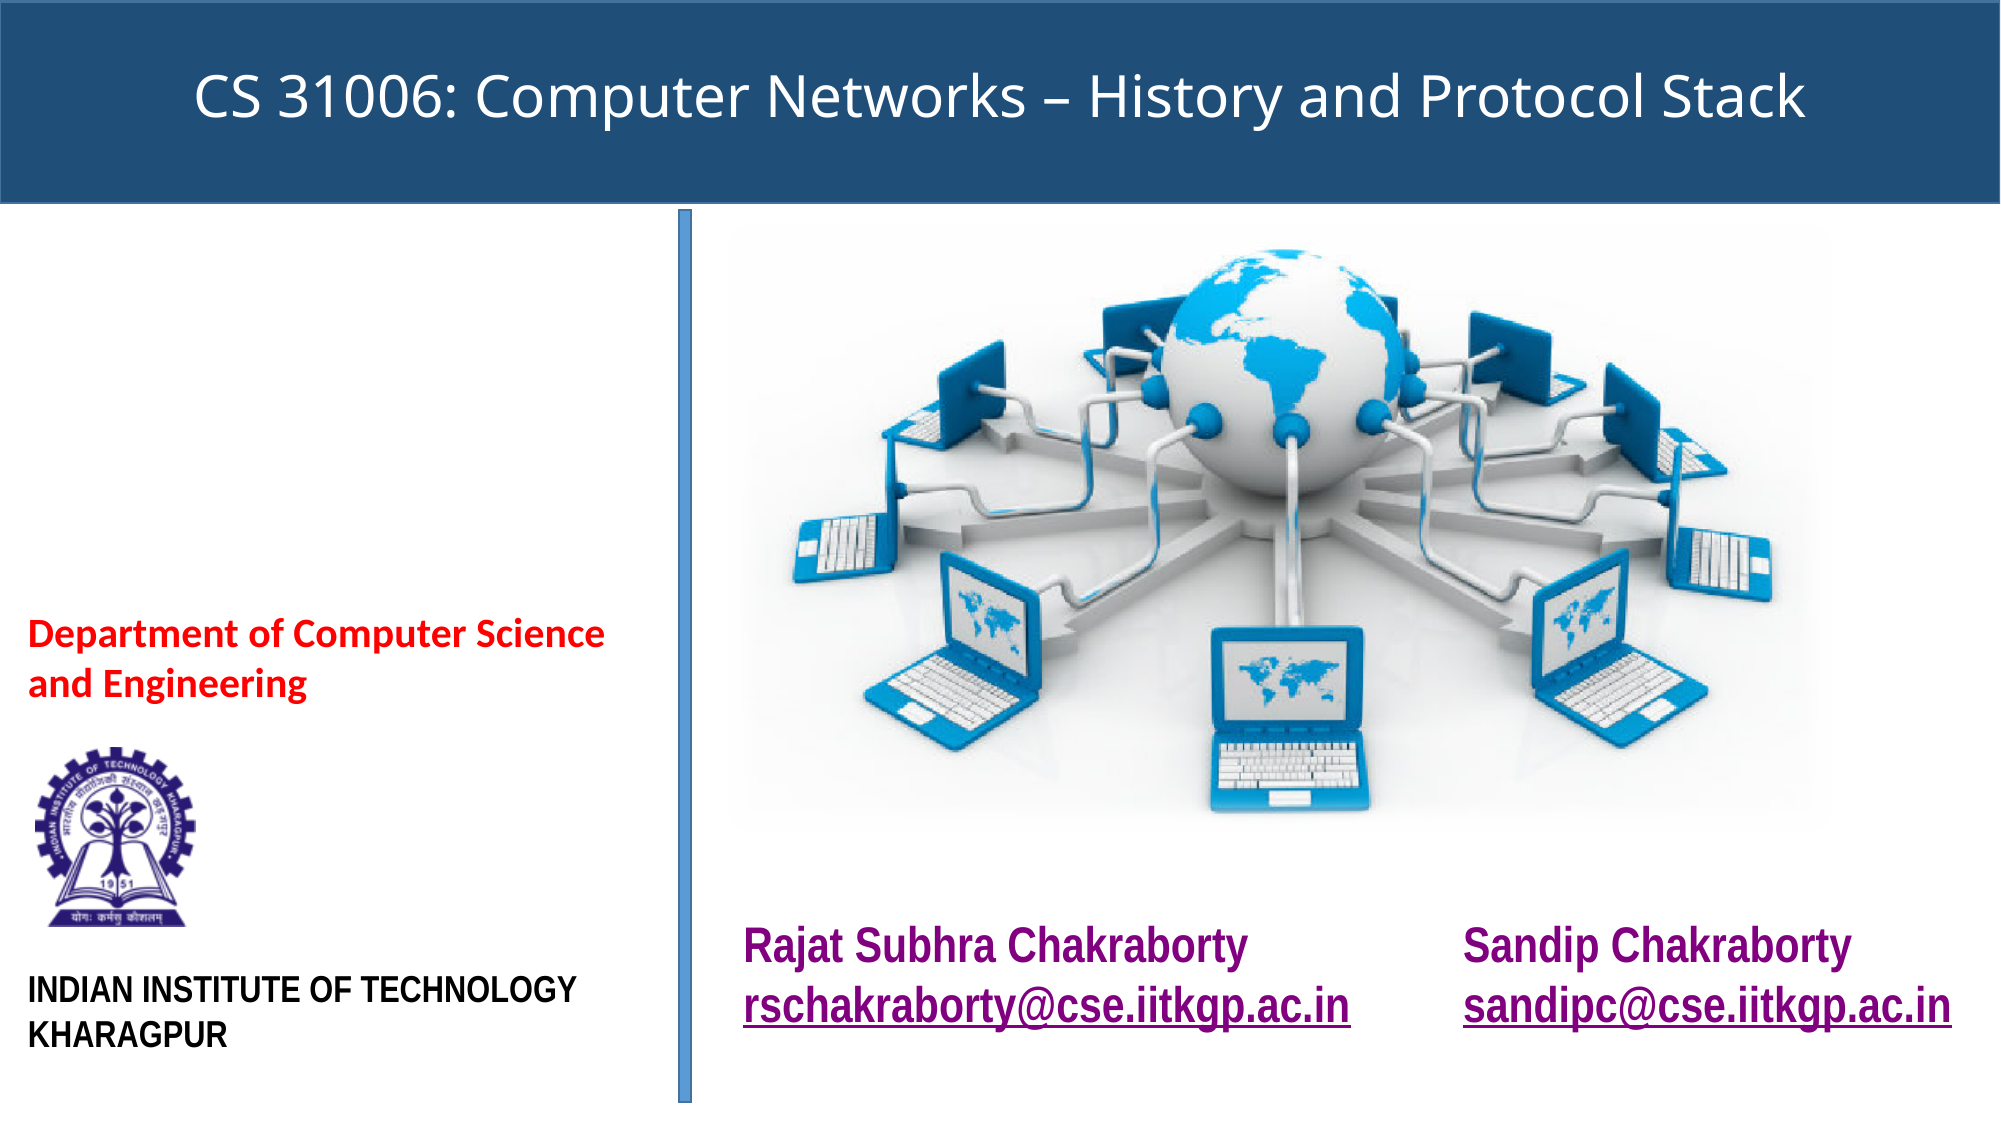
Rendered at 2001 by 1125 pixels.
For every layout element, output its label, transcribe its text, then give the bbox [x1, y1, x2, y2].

title CS 31006: Computer Networks – History and Protocol Stack [0, 59, 2000, 165]
picture [729, 225, 1831, 831]
picture [35, 747, 196, 927]
